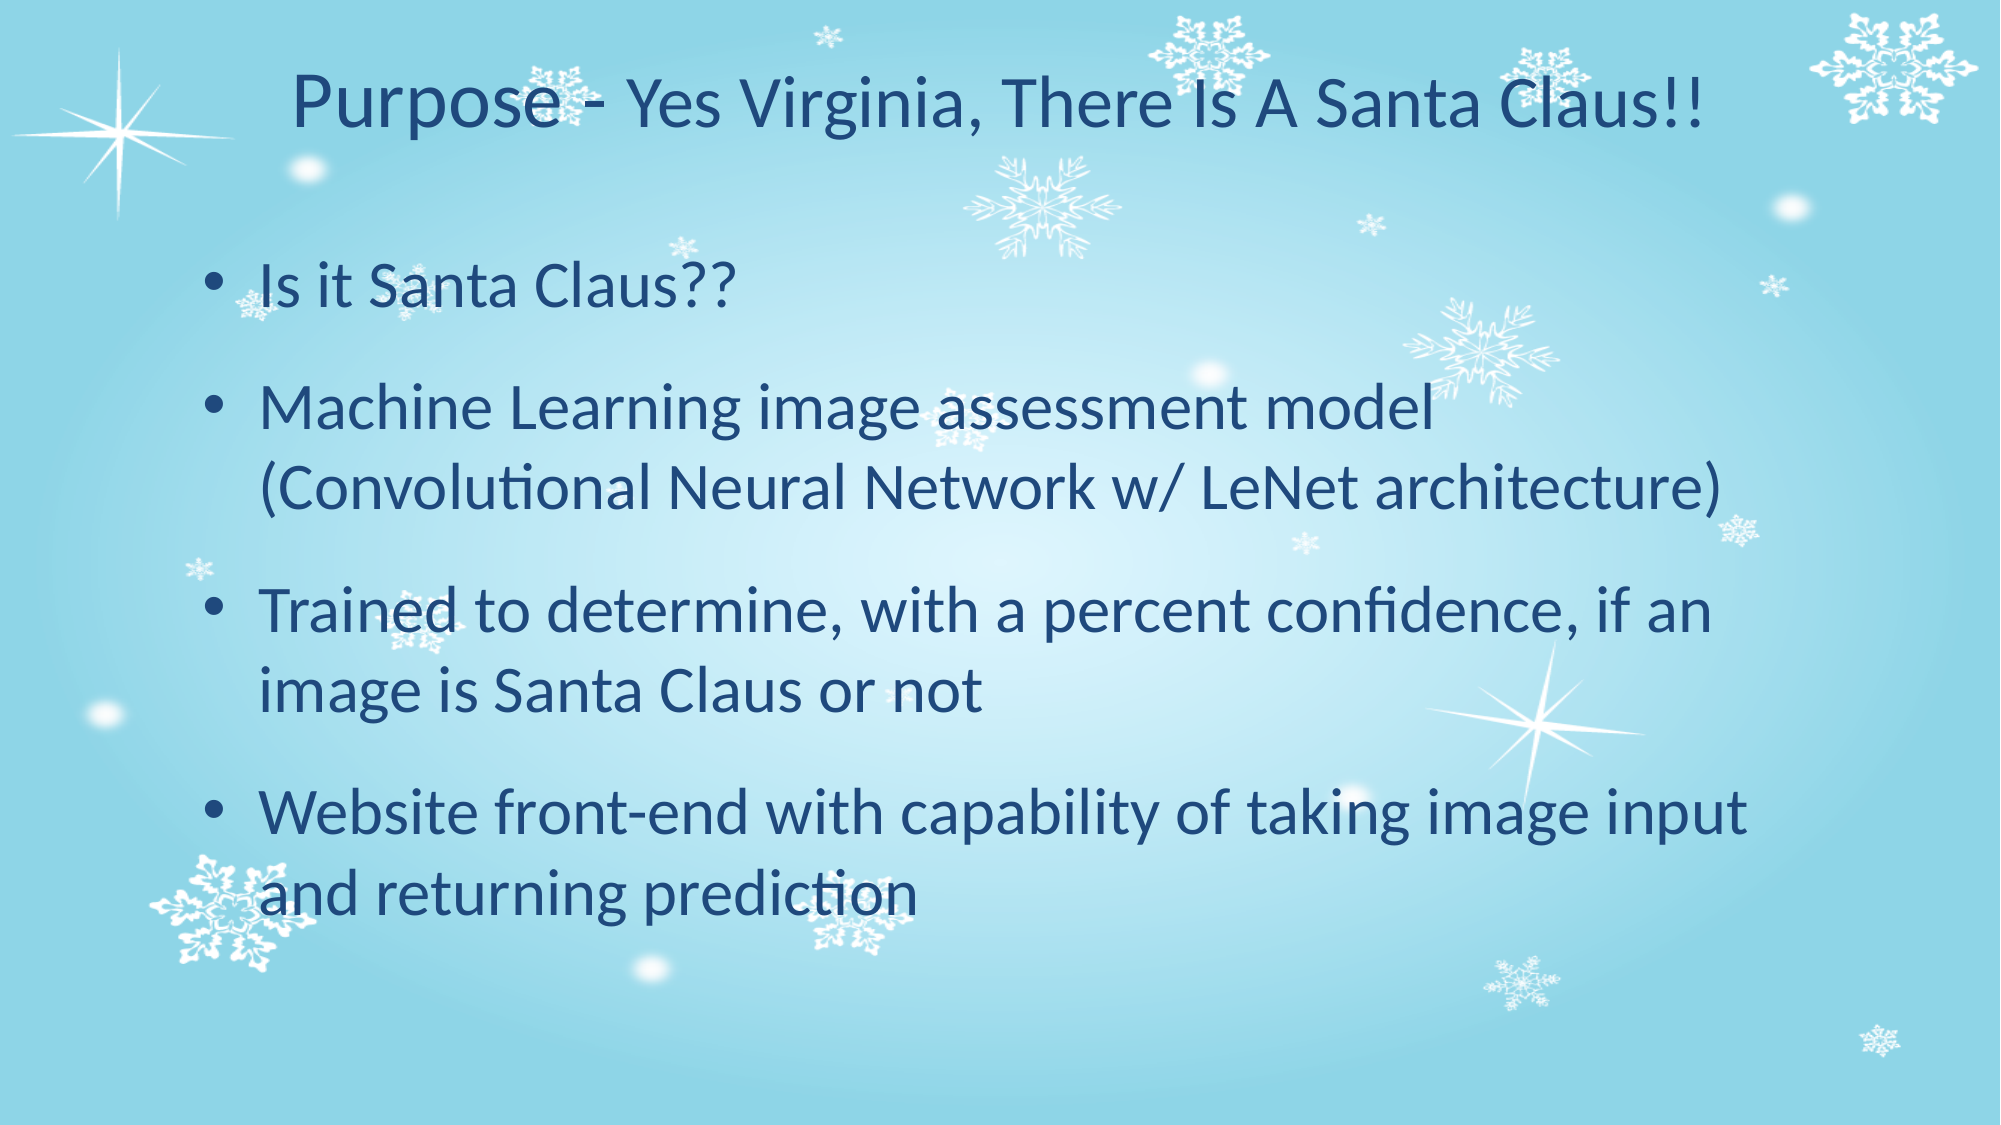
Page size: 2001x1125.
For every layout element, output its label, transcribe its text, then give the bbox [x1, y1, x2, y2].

picture [0, 0, 2000, 1125]
list Is it Santa Claus?? Machine Learning image assessment model (Convolutional Neural Network w/ LeNet architecture) Trained to determine, with a percent confidence, if an image is Santa Claus or not Website front-end with capability of taking image input and returning prediction [187, 233, 1813, 1087]
title Purpose - Yes Virginia, There Is A Santa Claus!! [187, 38, 1813, 152]
